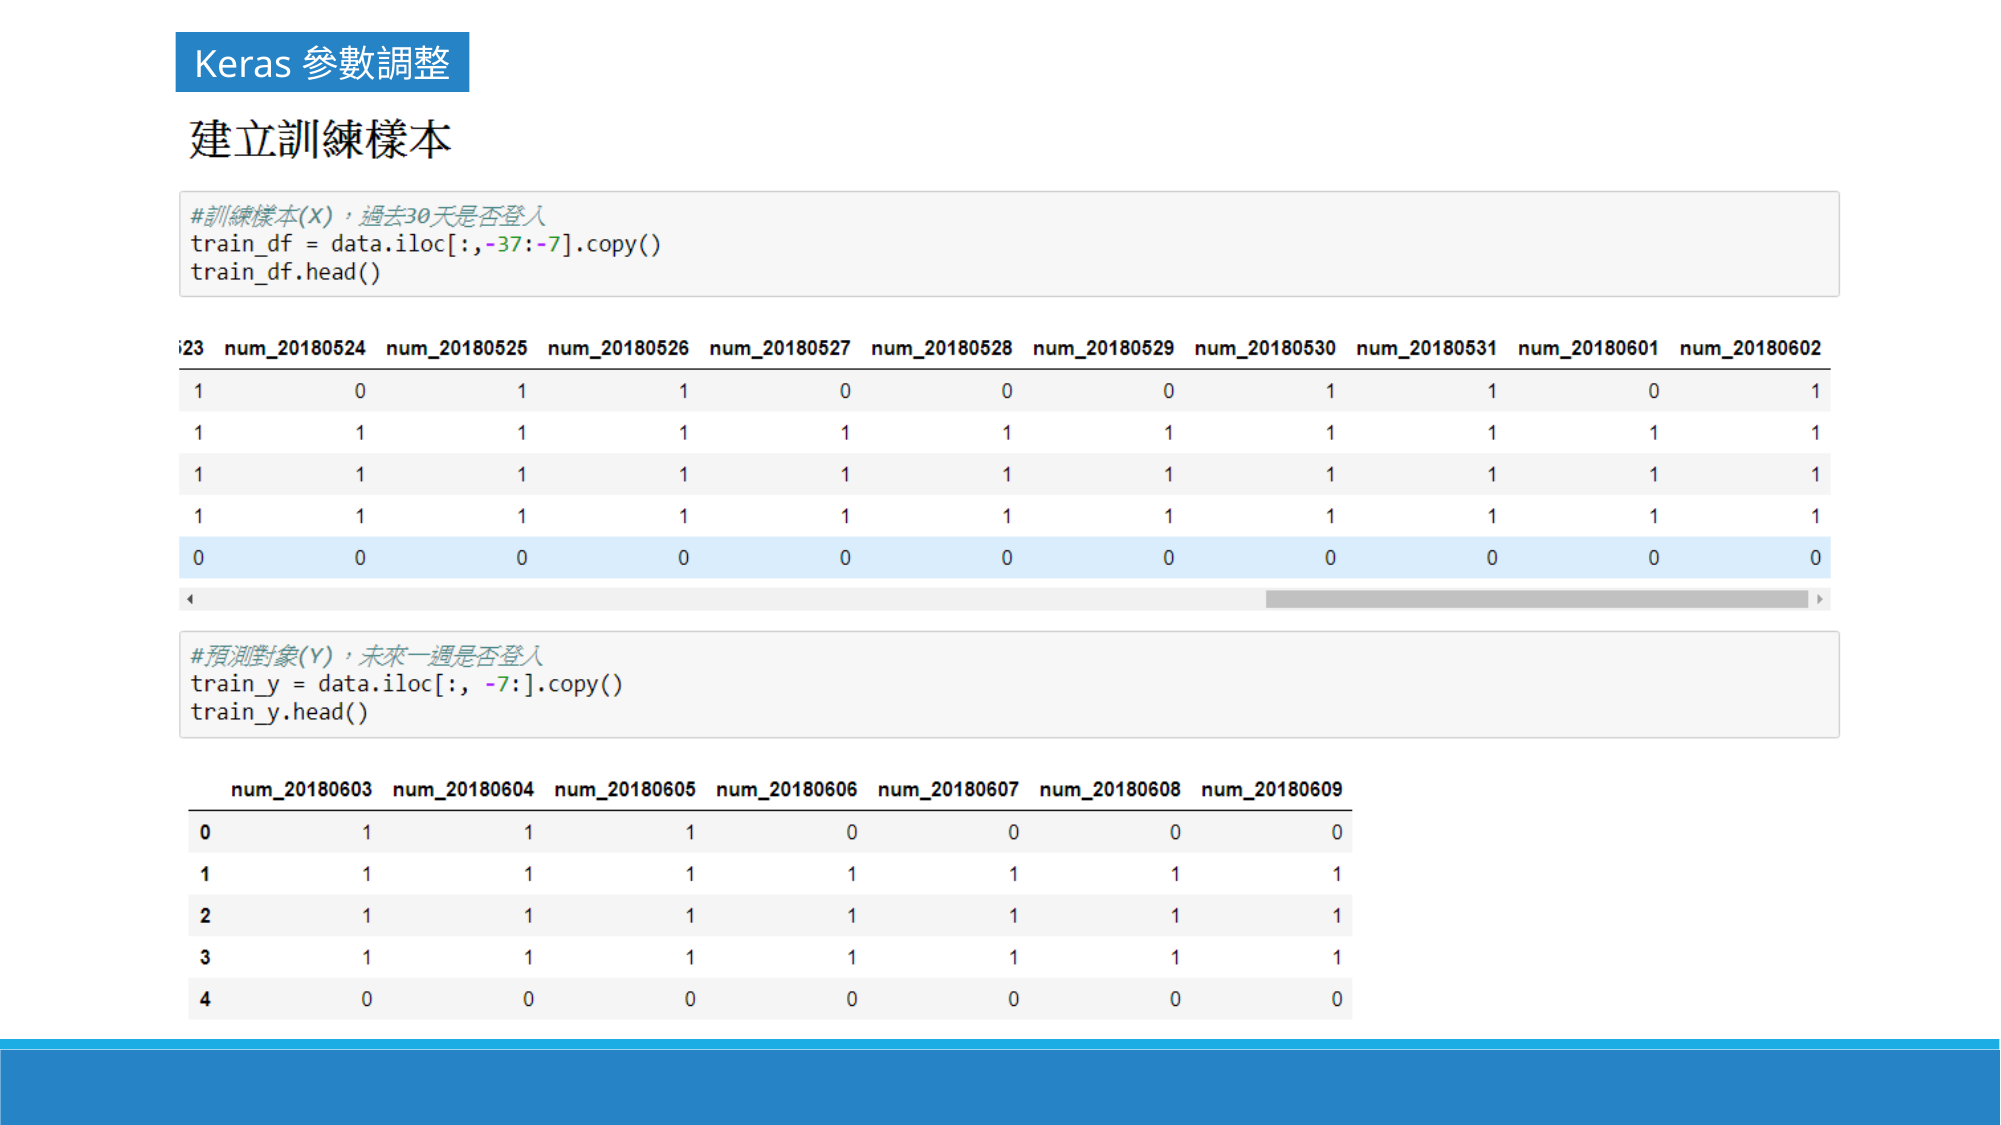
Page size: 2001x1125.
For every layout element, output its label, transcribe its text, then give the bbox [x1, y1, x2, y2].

text_box Keras參數調整 [175, 32, 470, 92]
picture [175, 109, 1845, 1035]
